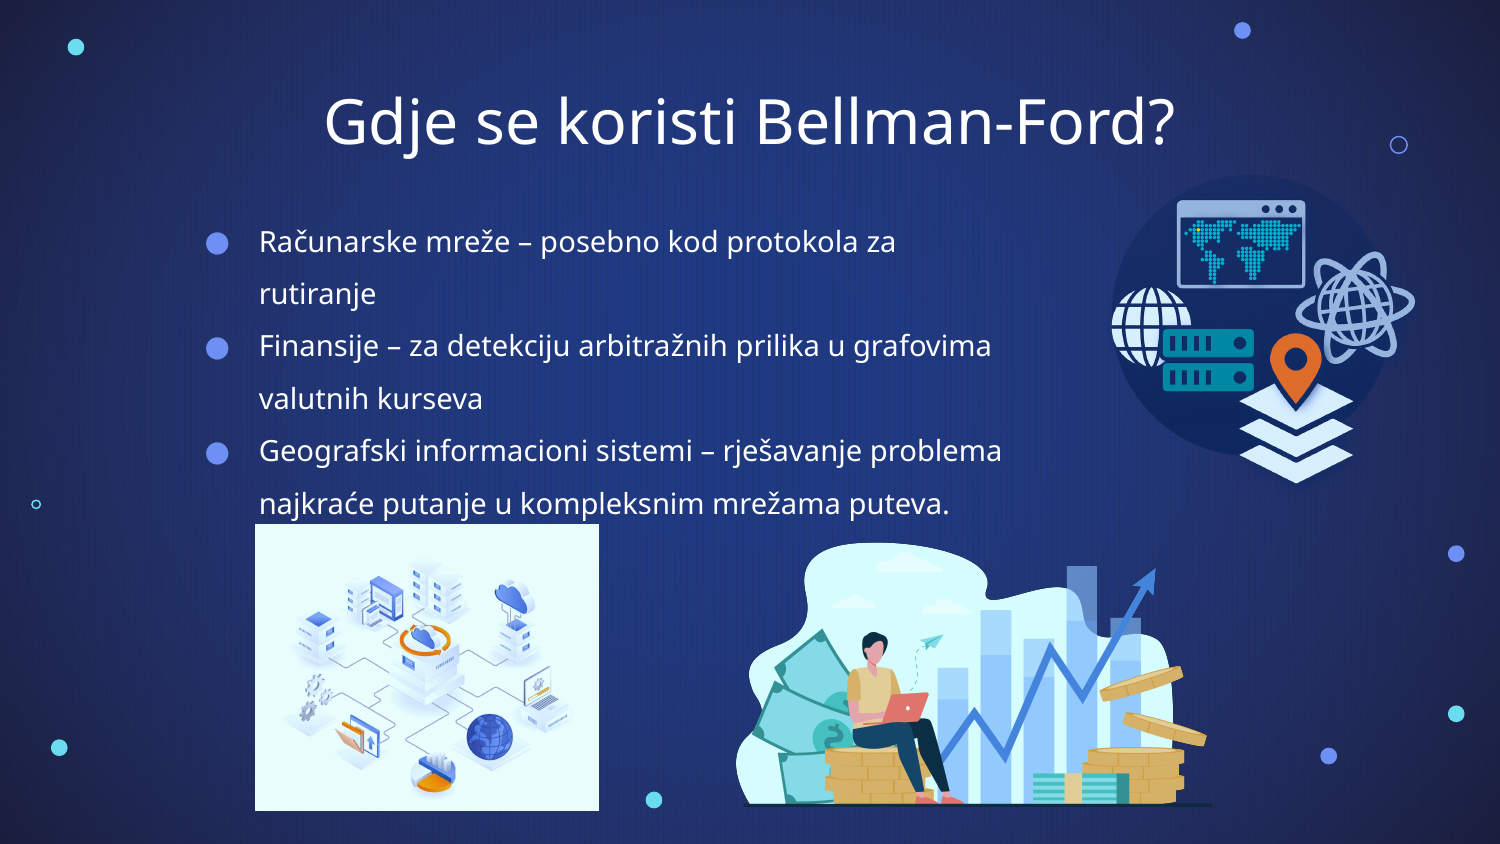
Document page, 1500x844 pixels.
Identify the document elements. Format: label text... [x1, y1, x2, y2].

list Računarske mreže – posebno kod protokola za rutiranje Finansije – za detekciju arbitražnih prilika u grafovima valutnih kurseva Geografski informacioni sistemi – rješavanje problema najkraće putanje u kompleksnim mrežama puteva. [168, 190, 1038, 491]
picture [0, 0, 1500, 844]
title Gdje se koristi Bellman-Ford? [118, 72, 1382, 167]
